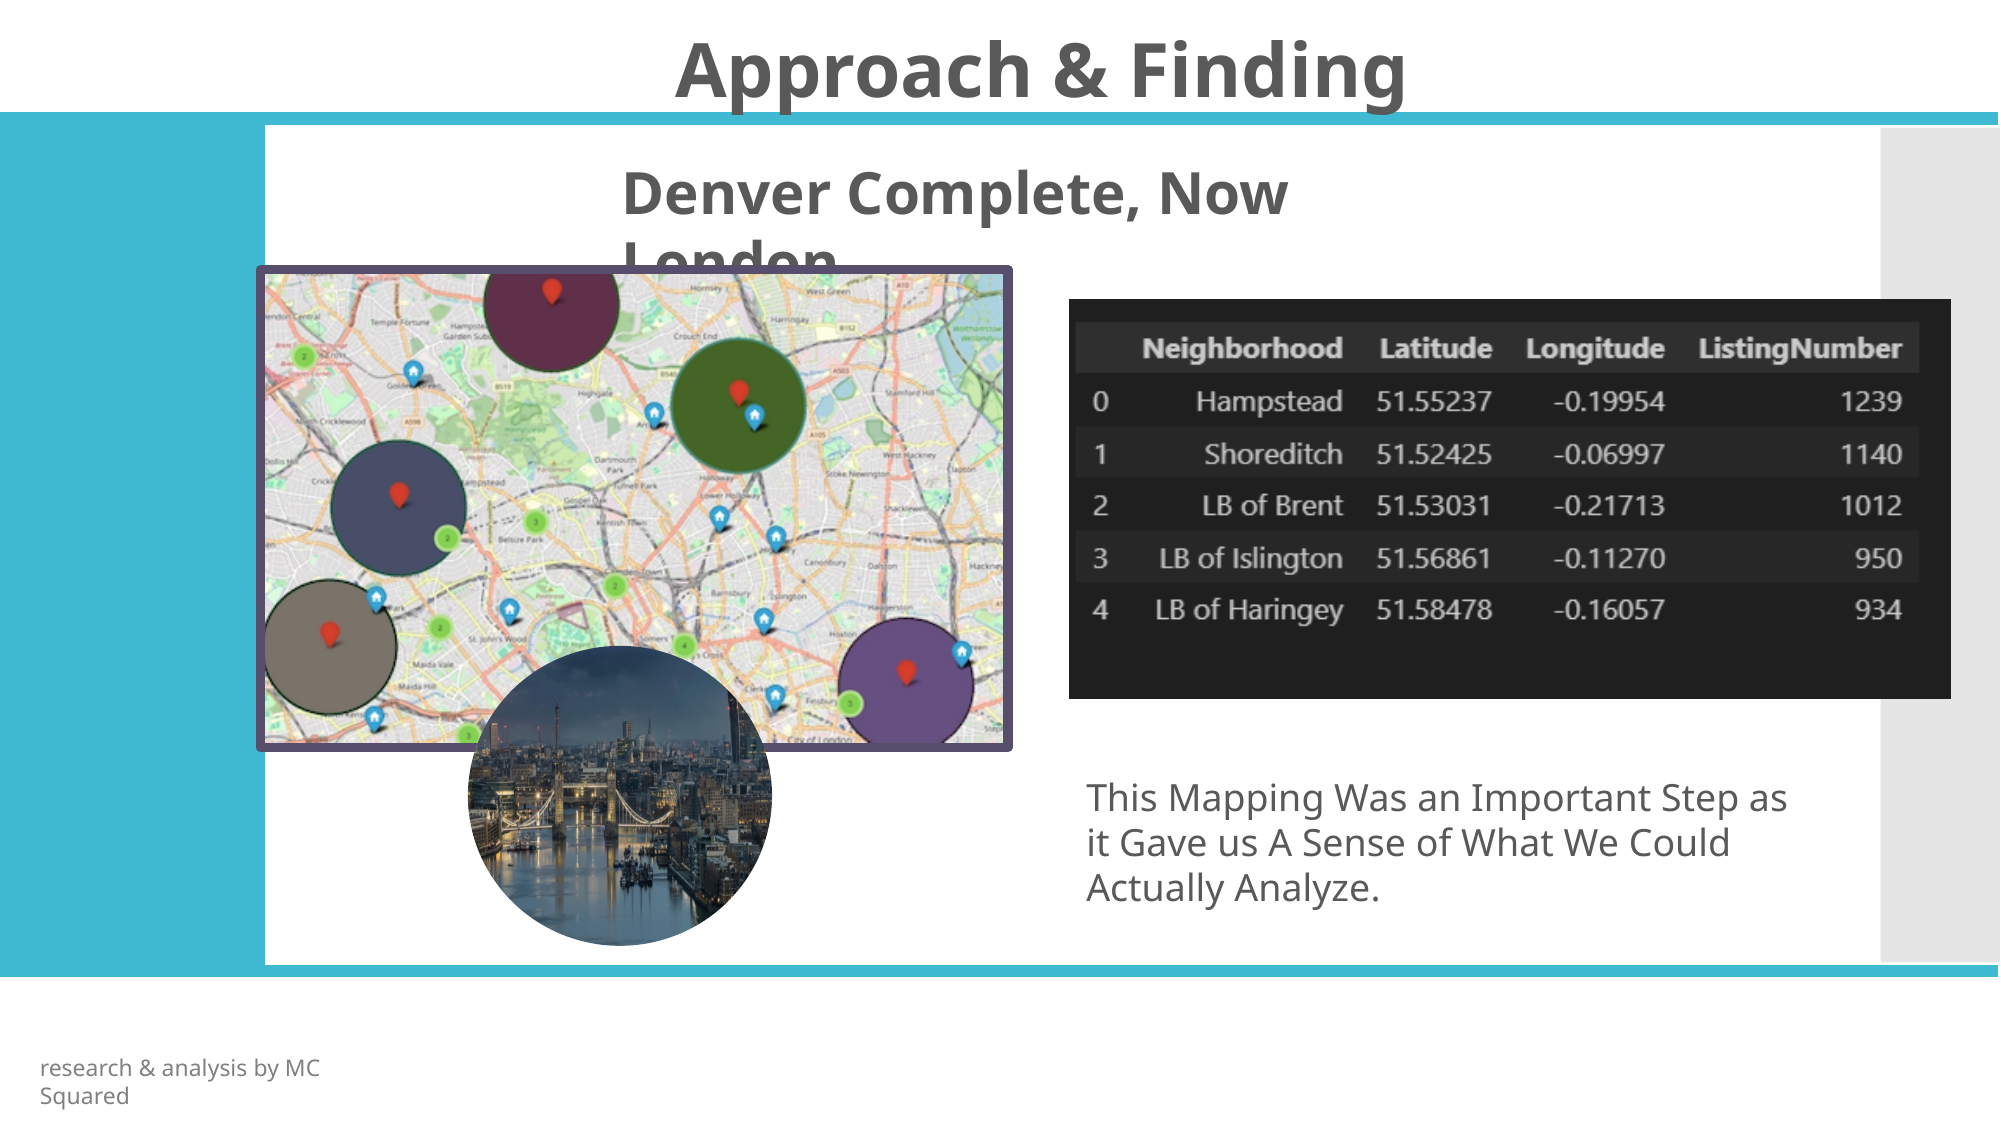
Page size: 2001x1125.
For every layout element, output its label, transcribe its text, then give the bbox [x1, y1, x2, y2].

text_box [0, 118, 2000, 972]
picture [1069, 299, 1951, 700]
picture [264, 274, 1004, 743]
footer research & analysis by MC Squared [24, 1051, 391, 1112]
text_box Approach & Finding [392, 15, 1693, 118]
